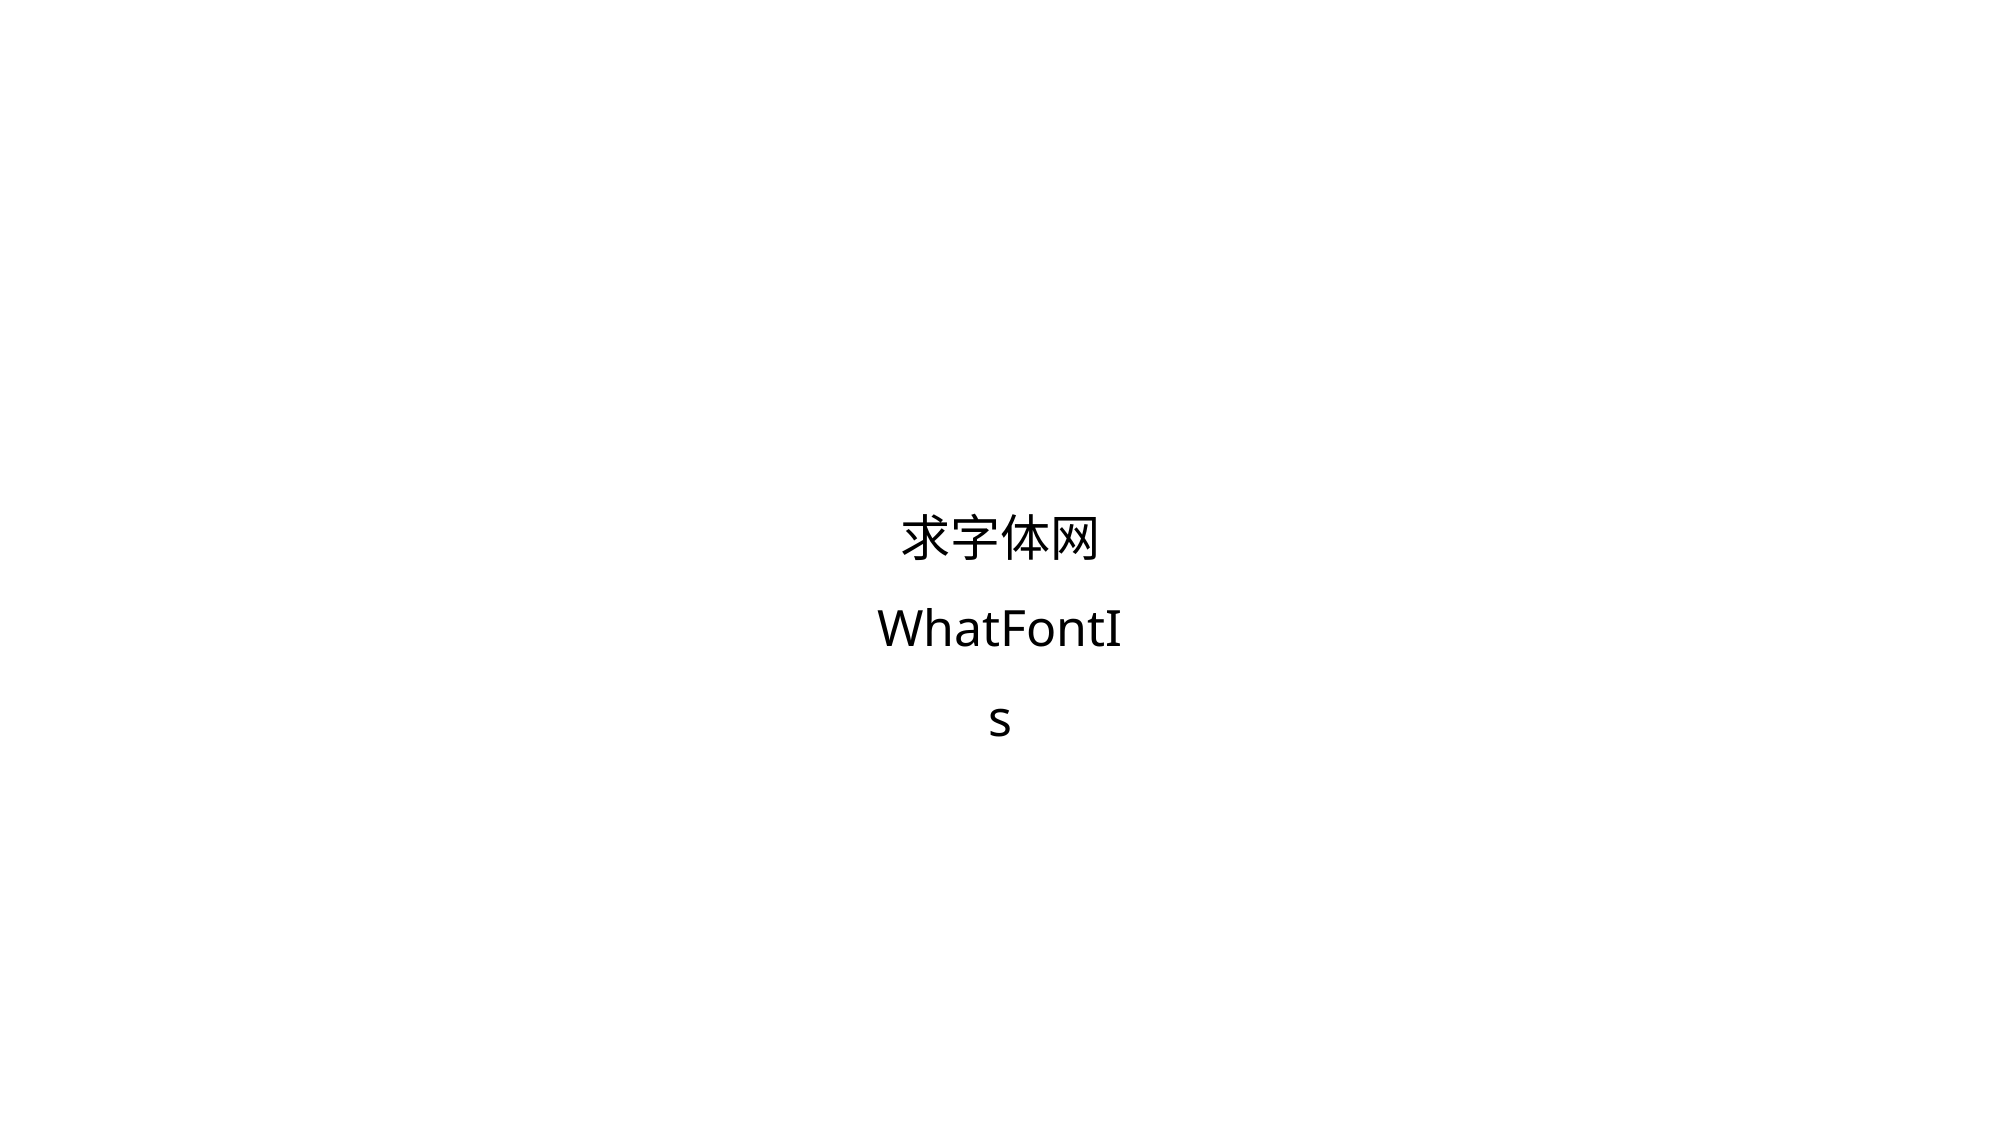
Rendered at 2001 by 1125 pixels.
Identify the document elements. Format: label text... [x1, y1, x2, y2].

text_box 求字体网 WhatFontIs [850, 469, 1150, 754]
